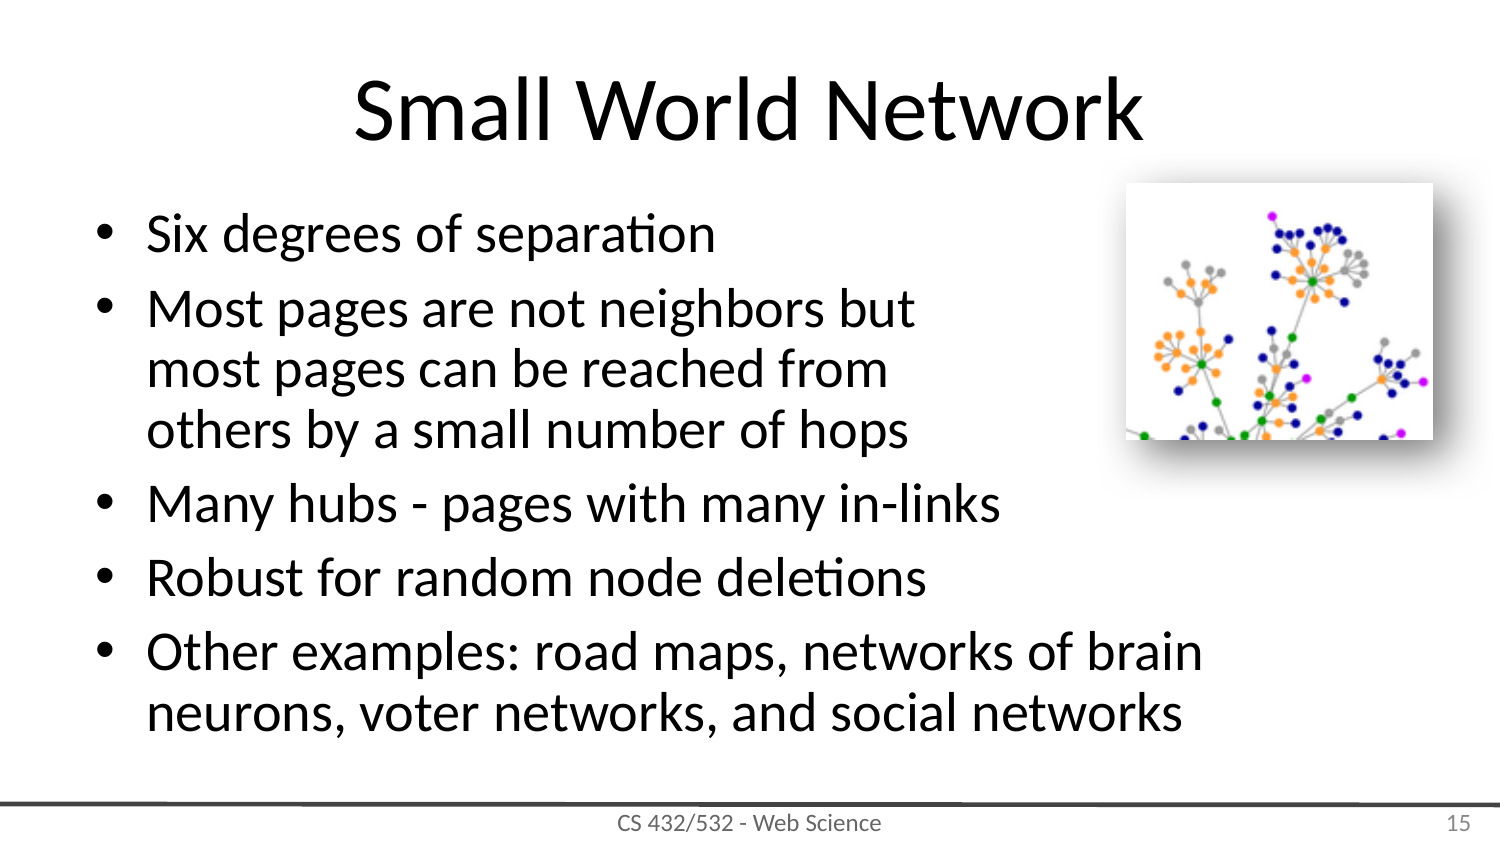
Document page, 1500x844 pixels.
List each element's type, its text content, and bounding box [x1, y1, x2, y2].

picture [1126, 183, 1434, 441]
slide_number ‹#› [1136, 798, 1487, 844]
list Six degrees of separation Most pages are not neighbors but most pages can be reached from others by a small number of hops Many hubs - pages with many in-links Robust for random node deletions Other examples: road maps, networks of brain neurons, voter networks, and social networks [75, 196, 1425, 791]
title Small World Network [75, 33, 1425, 175]
